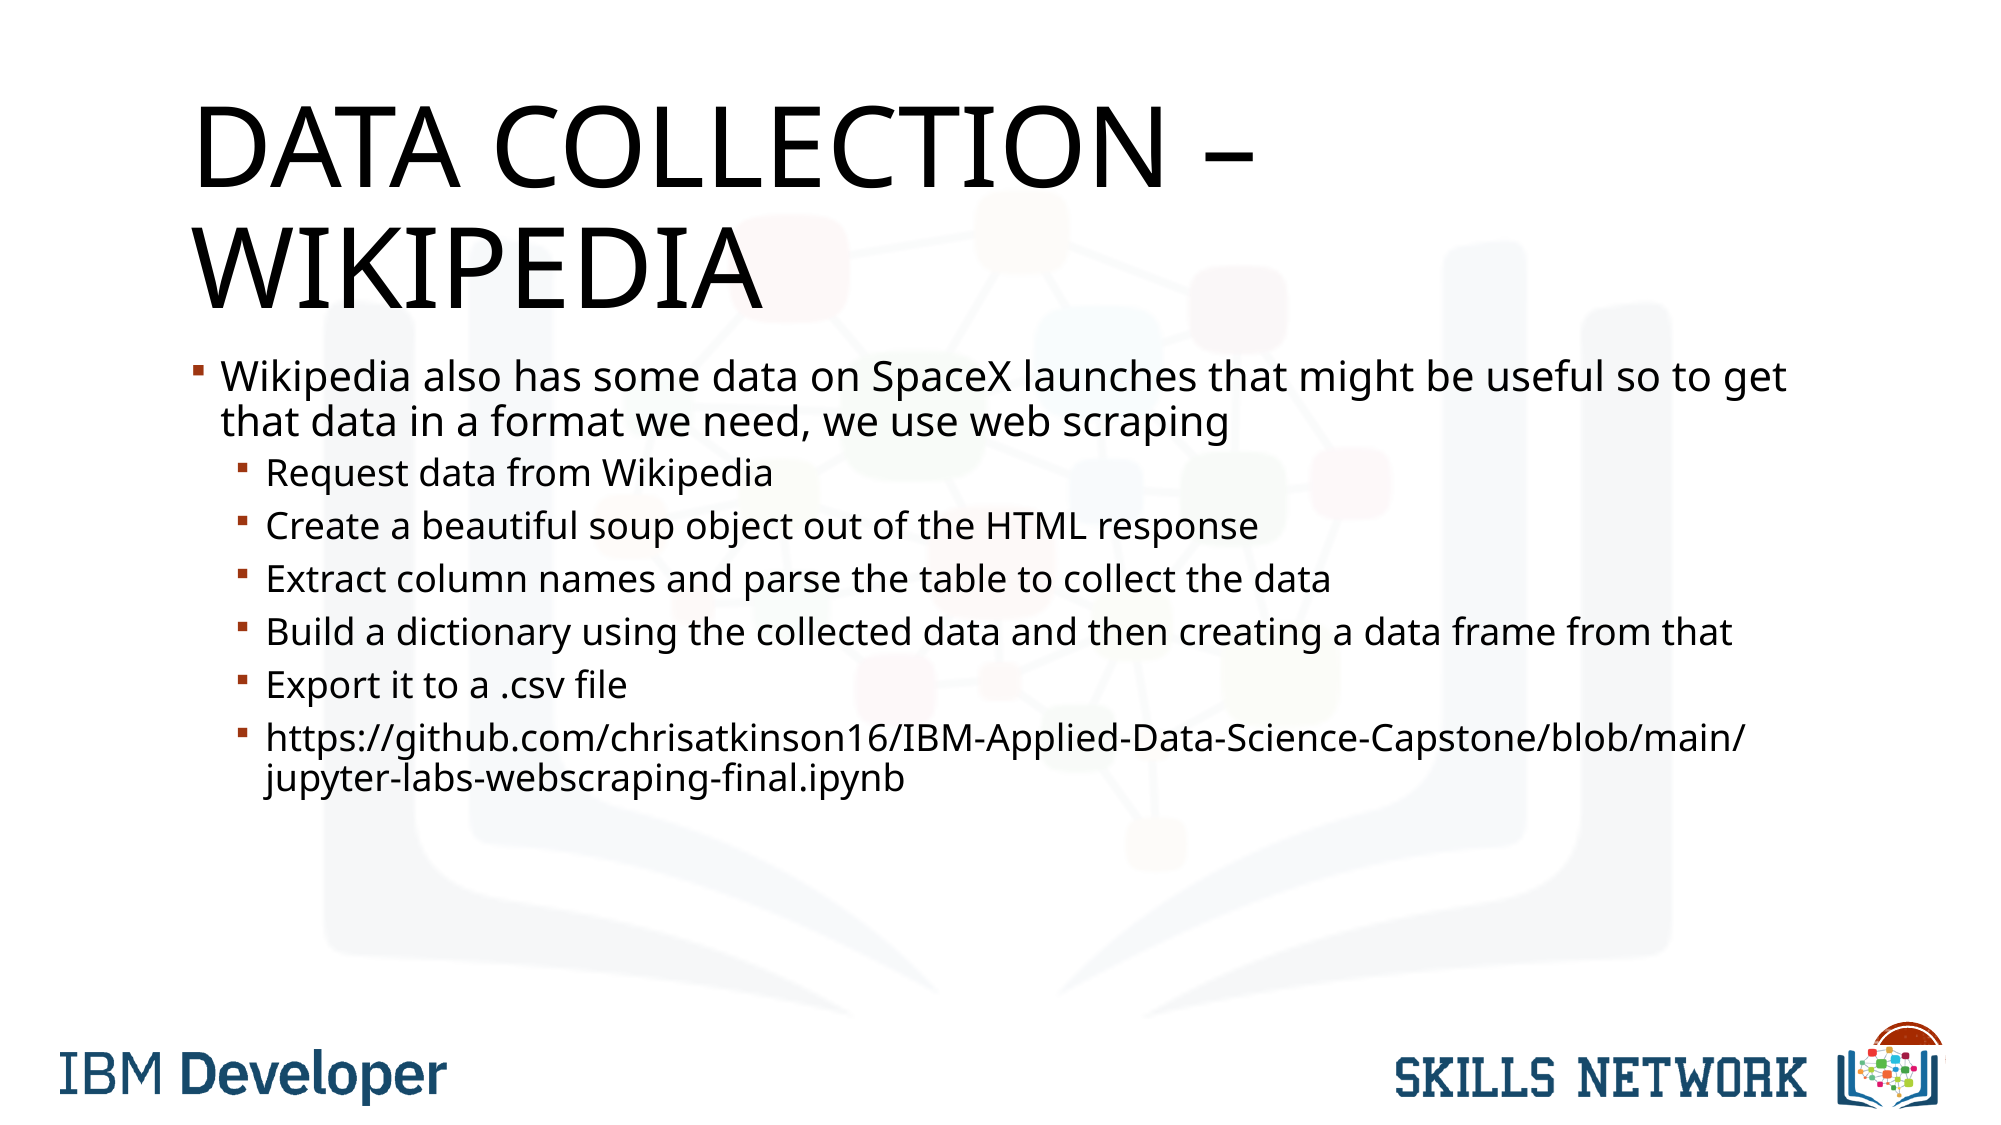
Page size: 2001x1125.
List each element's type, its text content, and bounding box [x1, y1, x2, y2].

picture [55, 1045, 459, 1108]
list Wikipedia also has some data on SpaceX launches that might be useful so to get that data in a format we need, we use web scraping Request data from Wikipedia Create a beautiful soup object out of the HTML response Extract column names and parse the table to collect the data Build a dictionary using the collected data and then creating a data frame from that Export it to a .csv file https://github.com/chrisatkinson16/IBM-Applied-Data-Science-Capstone/blob/main/jupyter-labs-webscraping-final.ipynb [175, 348, 1826, 1013]
title Data Collection – Wikipedia [175, 79, 1826, 344]
picture [1390, 1045, 1945, 1111]
